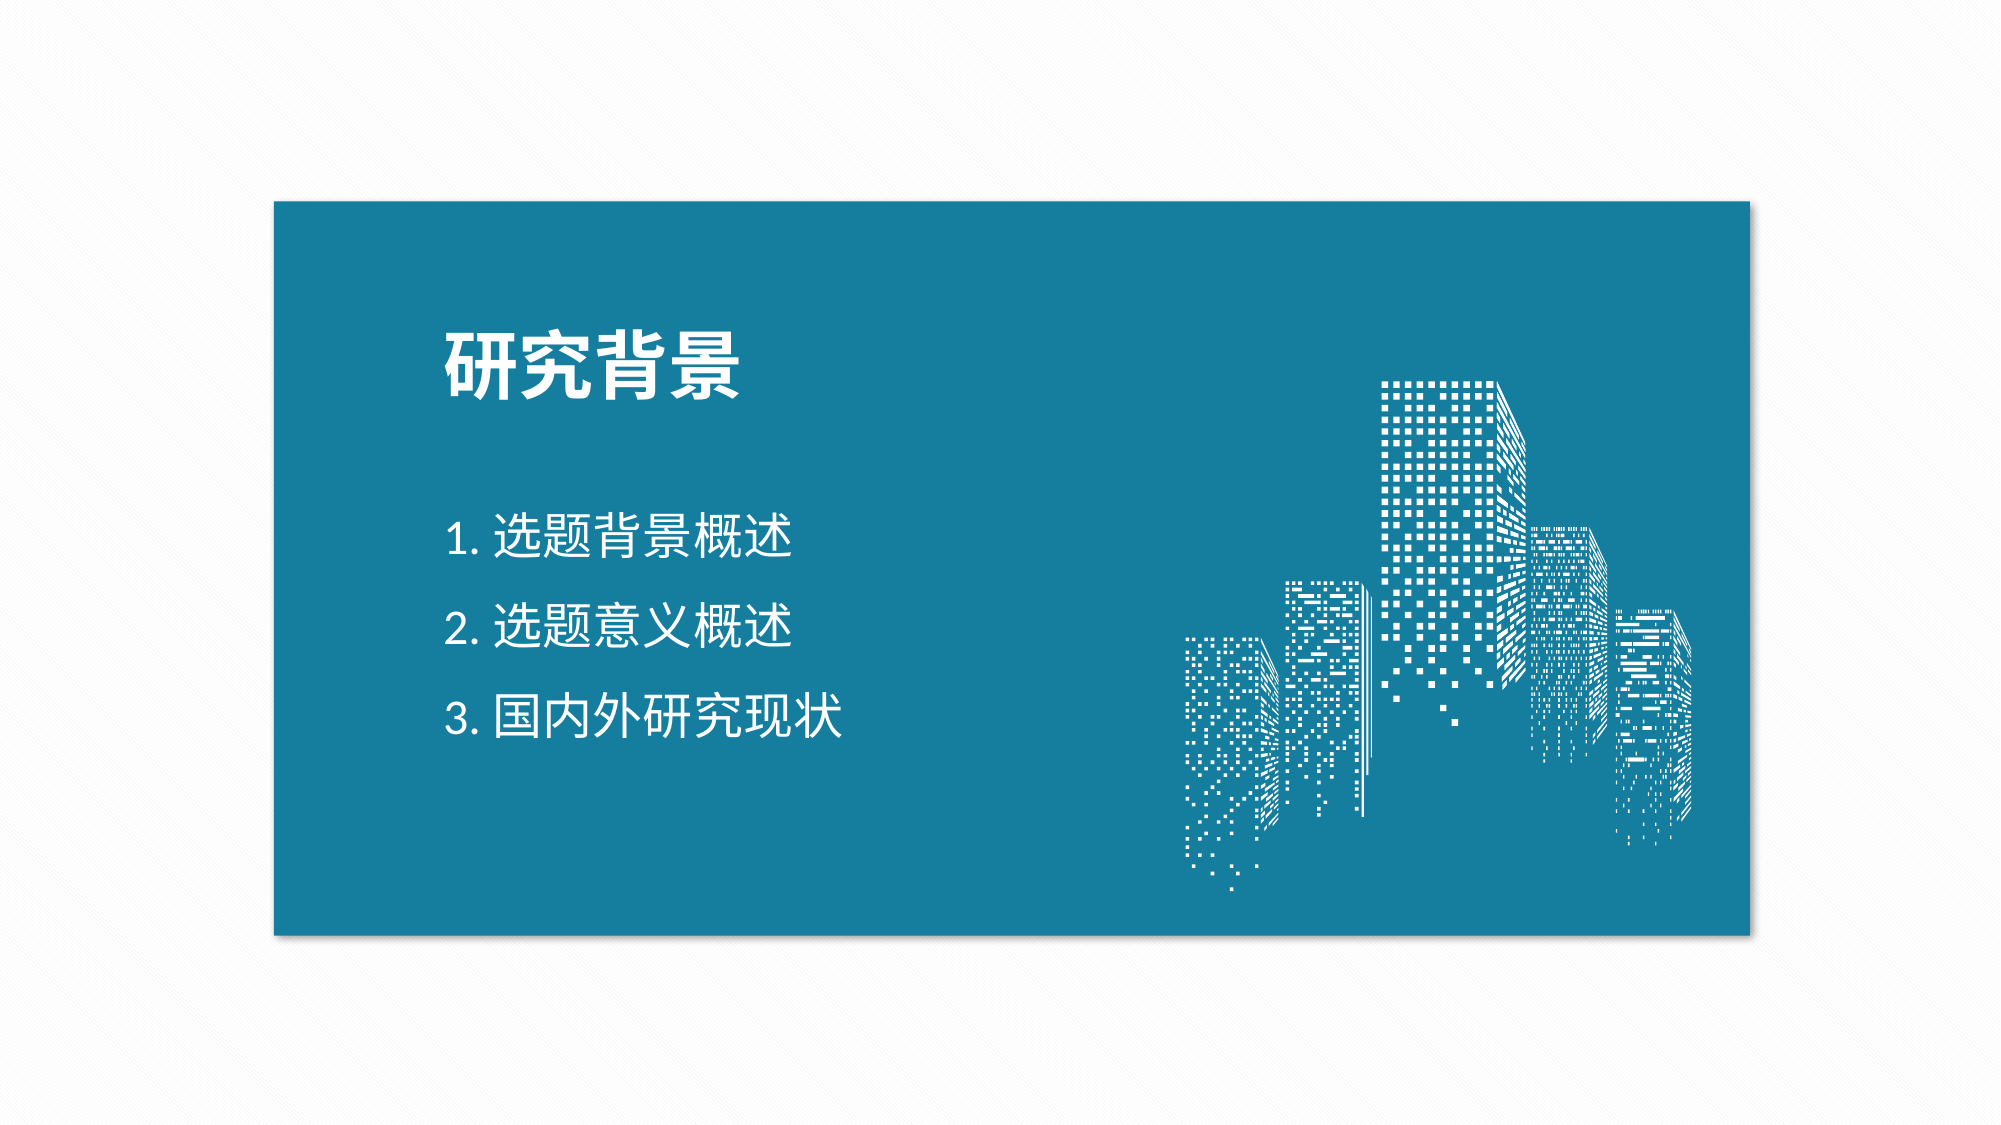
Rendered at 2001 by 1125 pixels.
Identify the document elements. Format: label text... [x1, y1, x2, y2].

text_box [273, 200, 1751, 937]
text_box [1185, 381, 1692, 892]
text_box 研究背景 [428, 310, 826, 416]
text_box 1.选题背景概述 2.选题意义概述 3.国内外研究现状 [428, 466, 912, 752]
